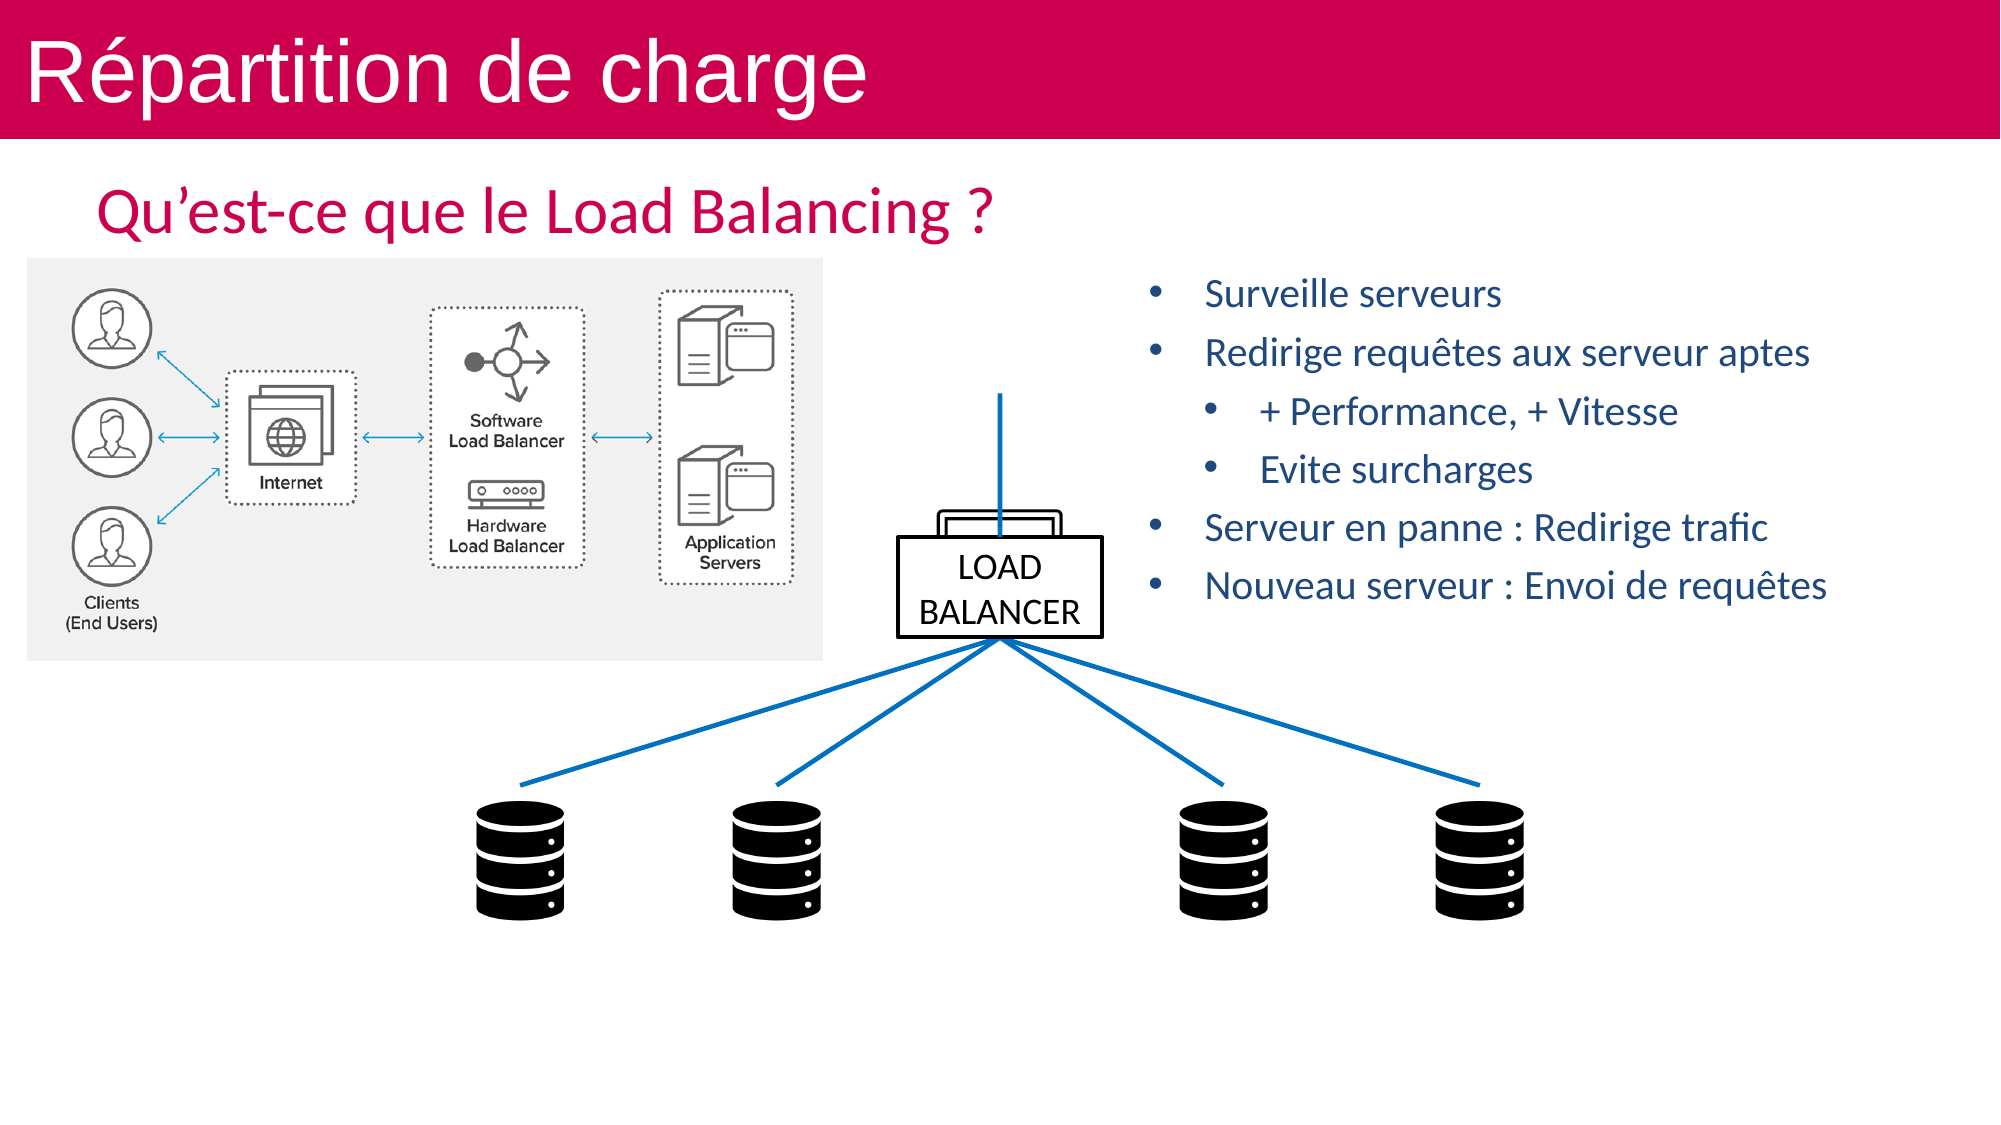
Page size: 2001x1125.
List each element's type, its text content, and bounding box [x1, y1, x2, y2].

picture [701, 785, 852, 936]
text_box Qu’est-ce que le Load Balancing ? [96, 166, 2000, 247]
picture [444, 785, 596, 936]
text_box Evite surcharges [1203, 441, 1731, 492]
text_box Surveille serveurs [1148, 265, 1676, 316]
text_box Répartition de charge [24, 13, 1929, 202]
text_box [778, 646, 989, 783]
text_box LOAD BALANCER [896, 535, 919, 639]
text_box Redirige requêtes aux serveur aptes [1148, 324, 1930, 375]
text_box + Performance, + Vitesse [1203, 383, 1731, 434]
text_box [1024, 646, 1475, 783]
text_box [1011, 646, 1222, 783]
picture [924, 487, 1076, 638]
picture [1148, 785, 1299, 936]
text_box Serveur en panne : Redirige trafic [1148, 499, 1919, 550]
picture [1404, 785, 1556, 936]
text_box Nouveau serveur : Envoi de requêtes [1148, 558, 1930, 609]
text_box LOAD BALANCER [1079, 535, 1104, 639]
picture [27, 258, 823, 662]
text_box [525, 646, 976, 783]
